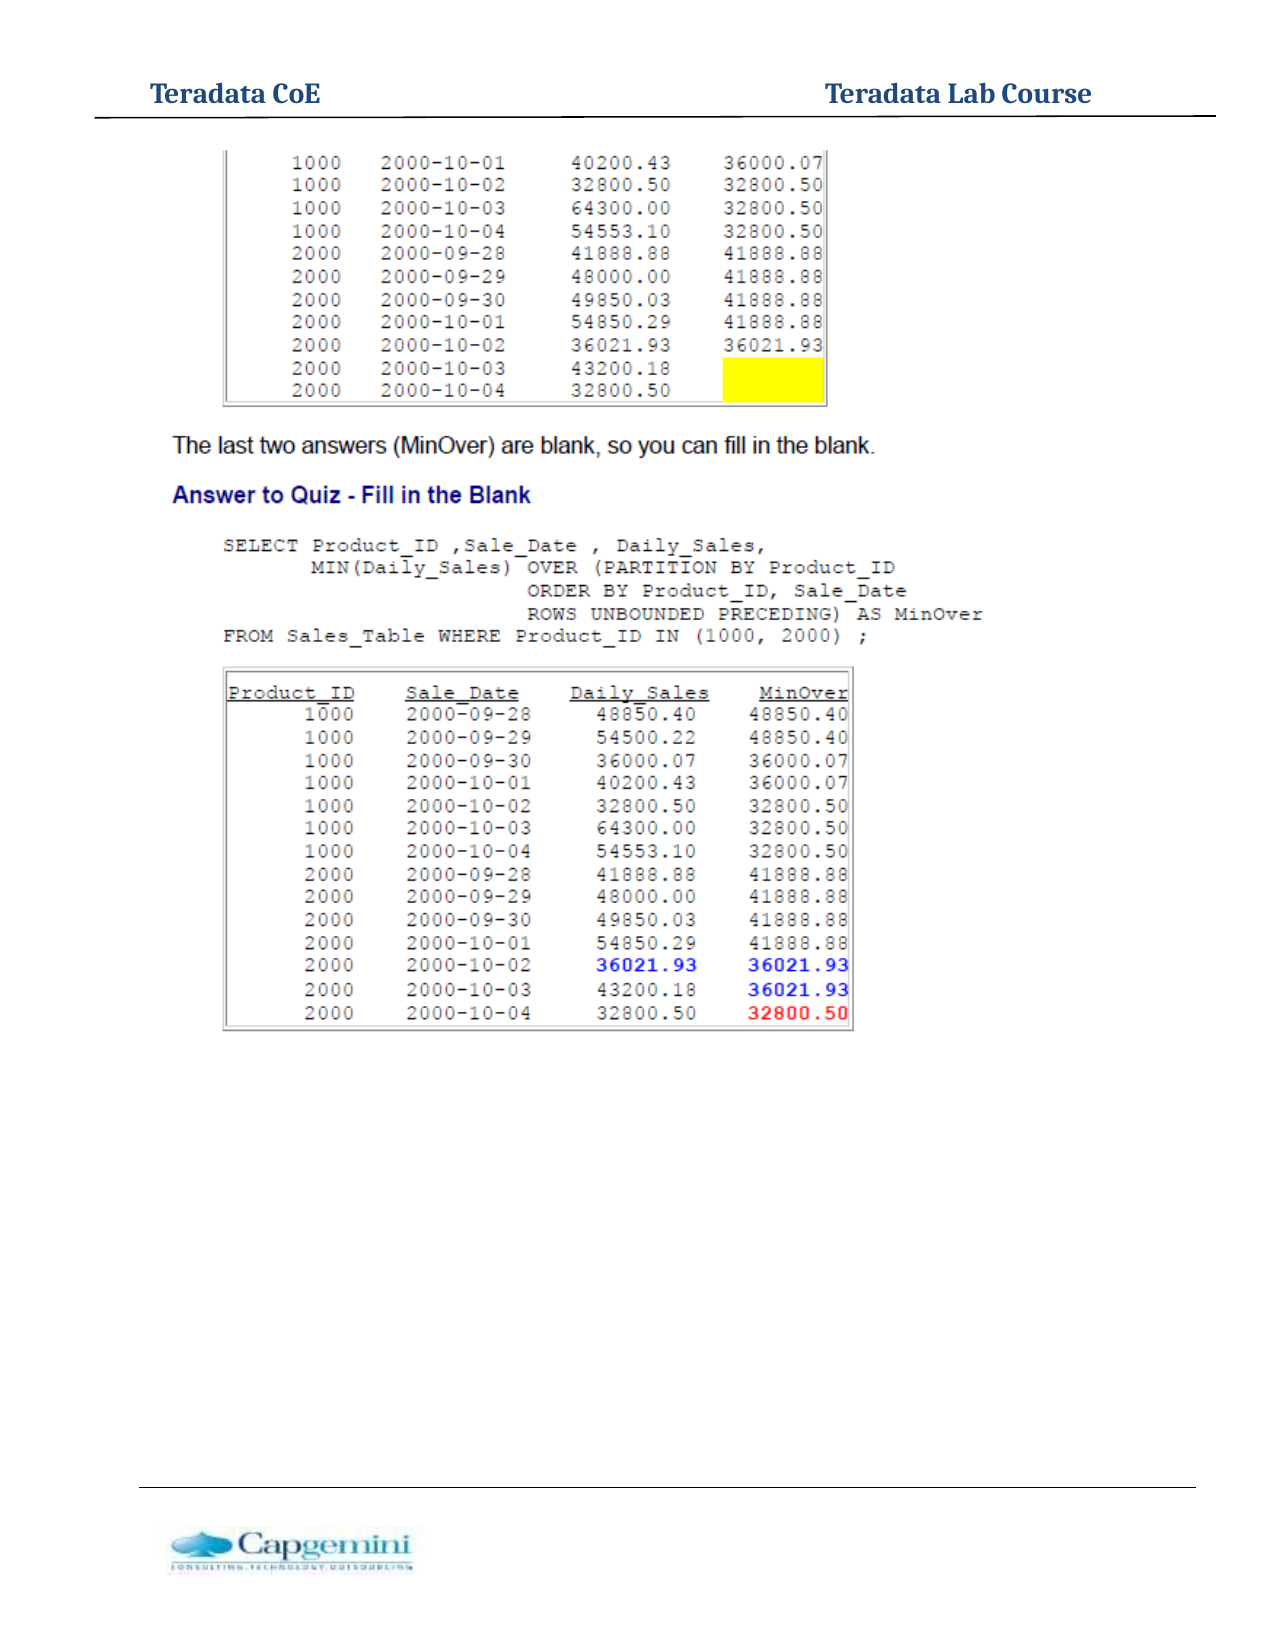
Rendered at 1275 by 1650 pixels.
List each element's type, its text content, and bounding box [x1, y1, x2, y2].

text_box [153, 1526, 425, 1575]
text_box [153, 149, 1128, 1043]
text_box [139, 1464, 1197, 1490]
text_box Teradata CoE [147, 76, 336, 111]
text_box Teradata Lab Course [823, 76, 1109, 111]
